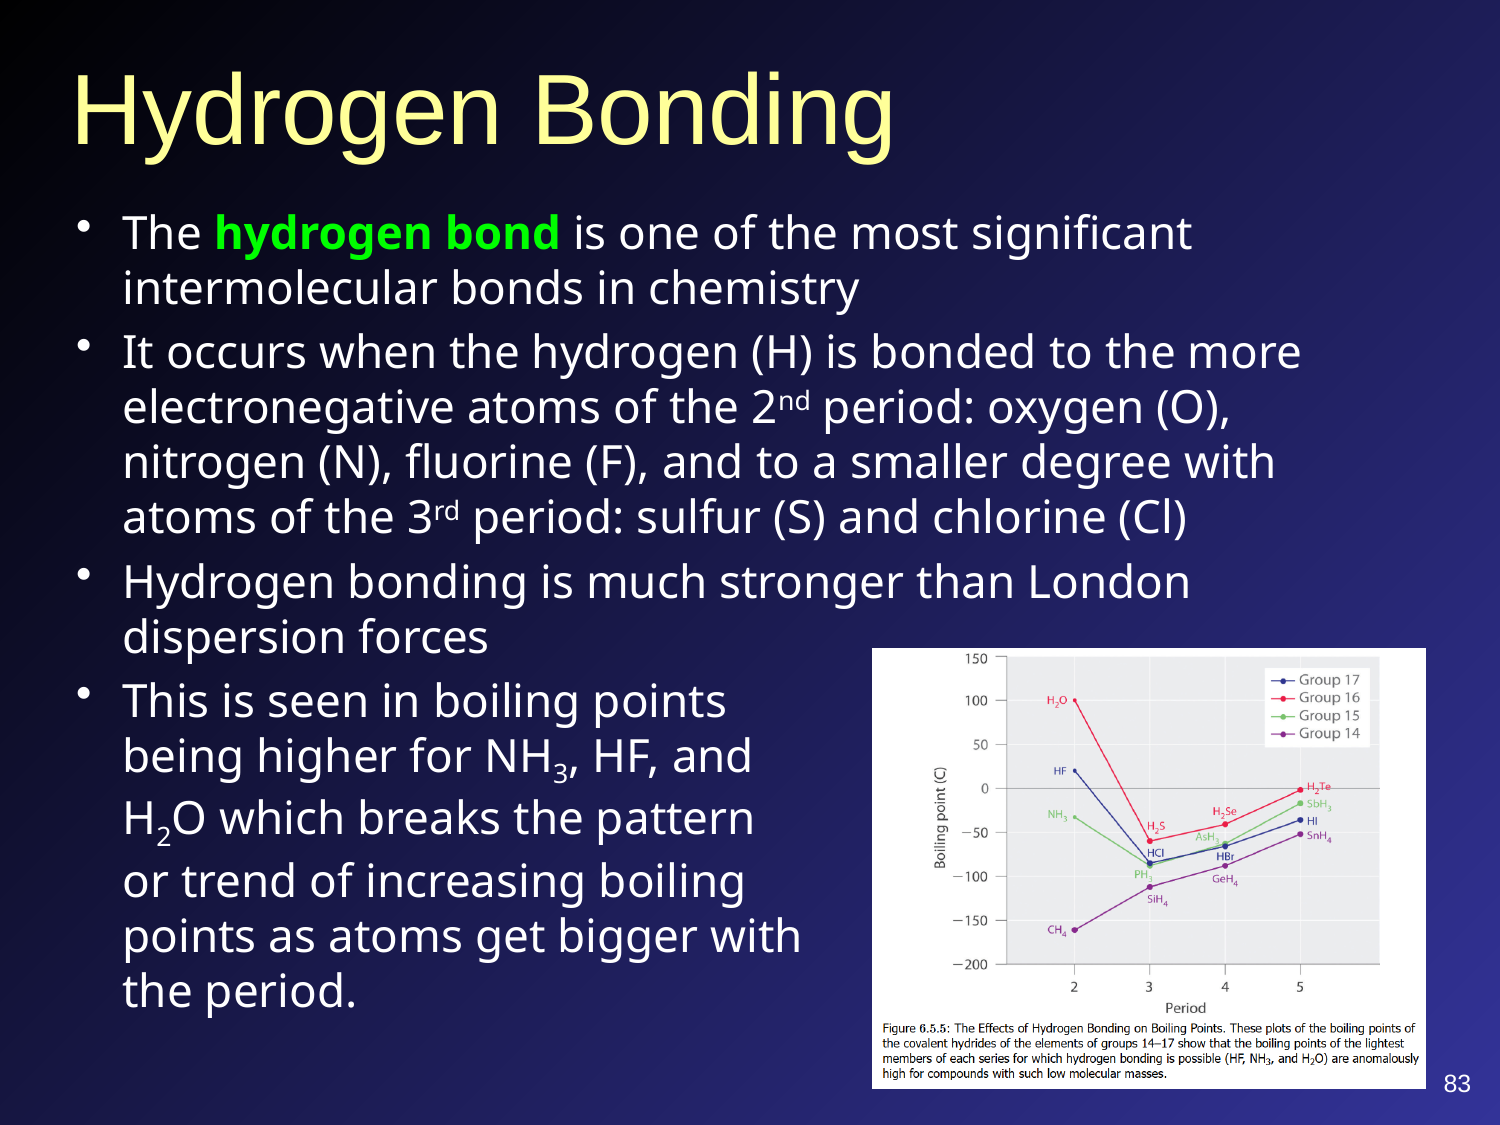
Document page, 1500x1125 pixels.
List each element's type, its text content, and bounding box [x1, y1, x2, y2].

title Hydrogen Bonding [55, 36, 1438, 174]
slide_number 83 [1148, 1052, 1487, 1112]
picture [872, 648, 1426, 1089]
list The hydrogen bond is one of the most significant intermolecular bonds in chemistry It occurs when the hydrogen (H) is bonded to the more electronegative atoms of the 2nd period: oxygen (O), nitrogen (N), fluorine (F), and to a smaller degree with atoms of the 3rd period: sulfur (S) and chlorine (Cl) Hydrogen bonding is much stronger than London dispersion forces This is seen in boiling points being higher for NH3, HF, and H2O which breaks the pattern or trend of increasing boiling points as atoms get bigger with the period. [60, 196, 1438, 1053]
